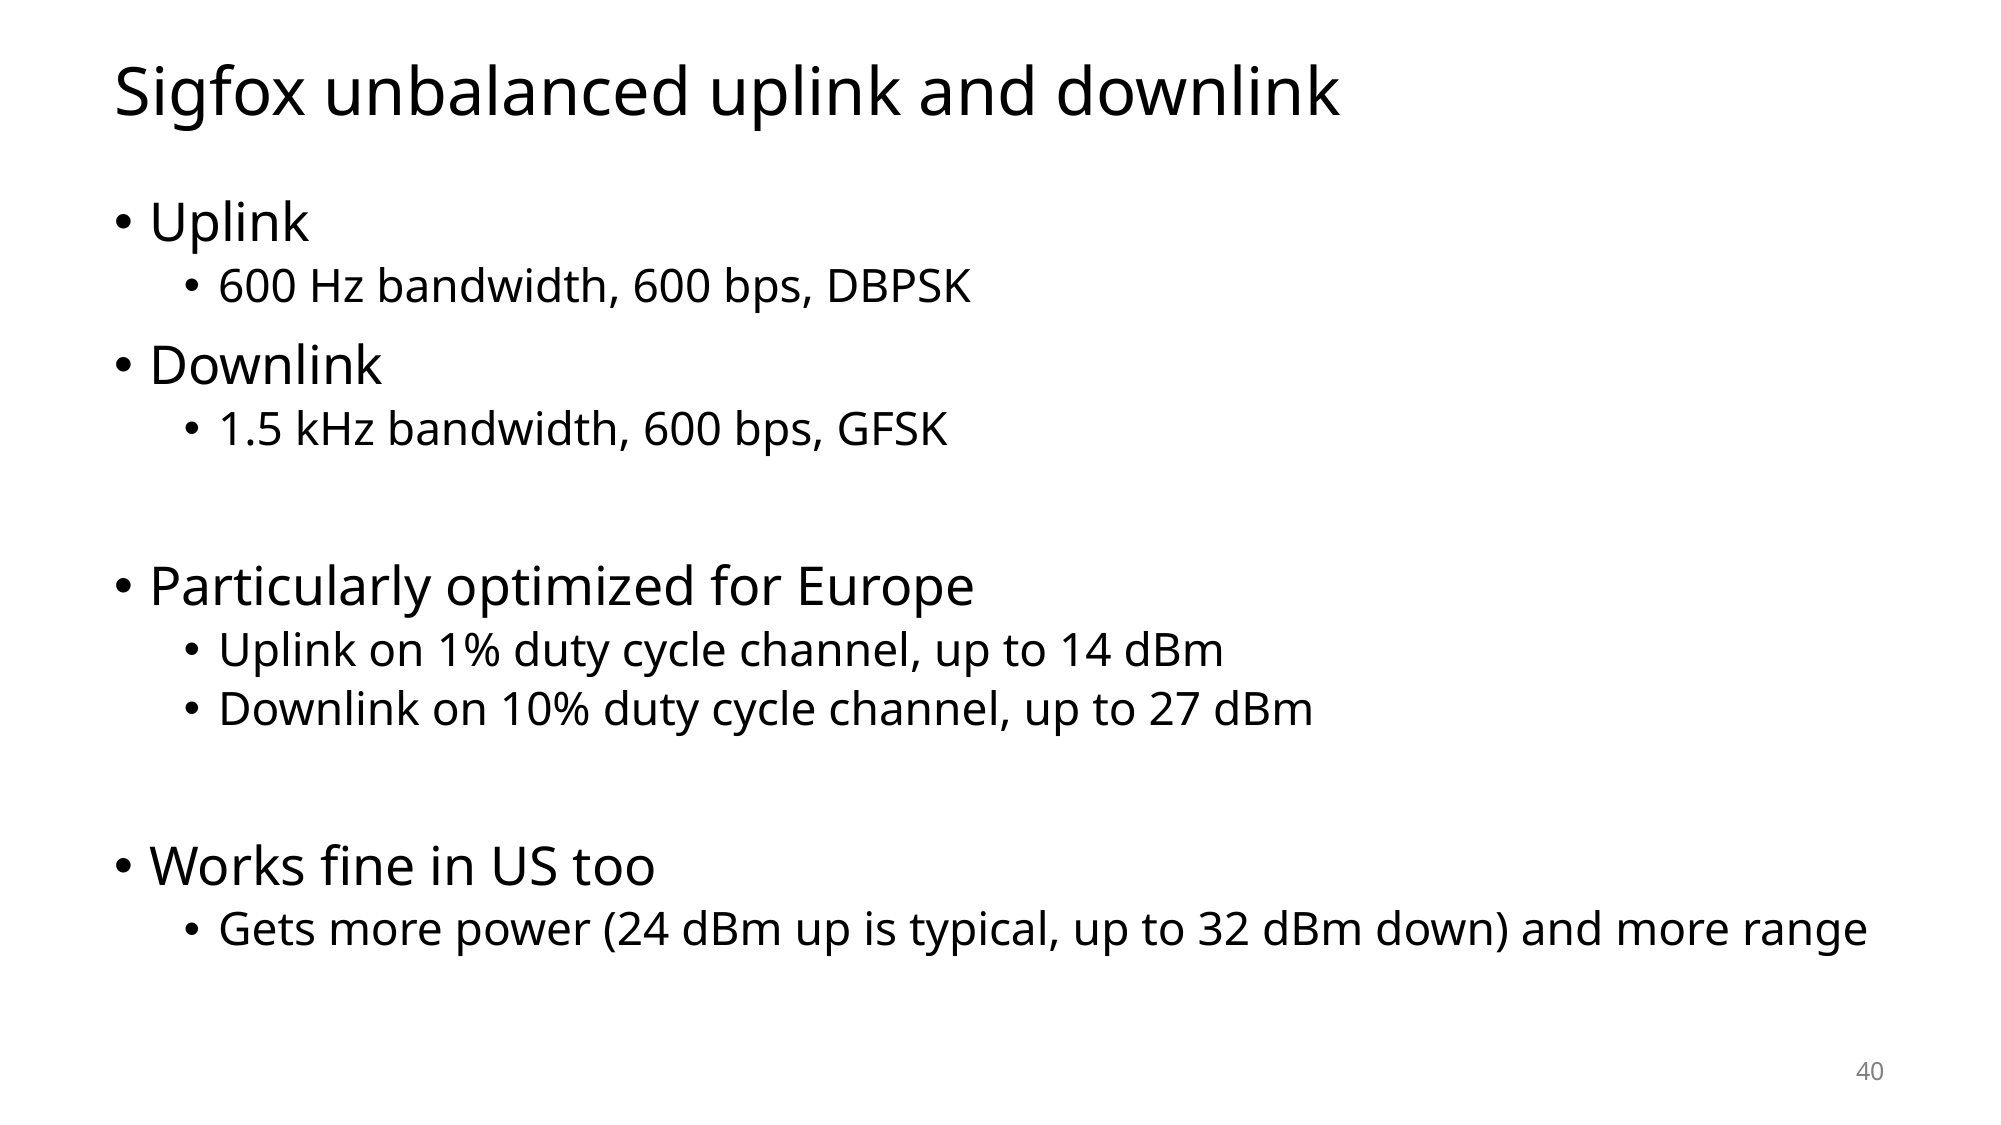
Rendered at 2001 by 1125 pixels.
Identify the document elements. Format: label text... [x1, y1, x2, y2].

title Sigfox unbalanced uplink and downlink [99, 37, 1900, 150]
slide_number 40 [1749, 1042, 1900, 1103]
list Uplink 600 Hz bandwidth, 600 bps, DBPSK Downlink 1.5 kHz bandwidth, 600 bps, GFSK Particularly optimized for Europe Uplink on 1% duty cycle channel, up to 14 dBm Downlink on 10% duty cycle channel, up to 27 dBm Works fine in US too Gets more power (24 dBm up is typical, up to 32 dBm down) and more range [99, 187, 1900, 1013]
